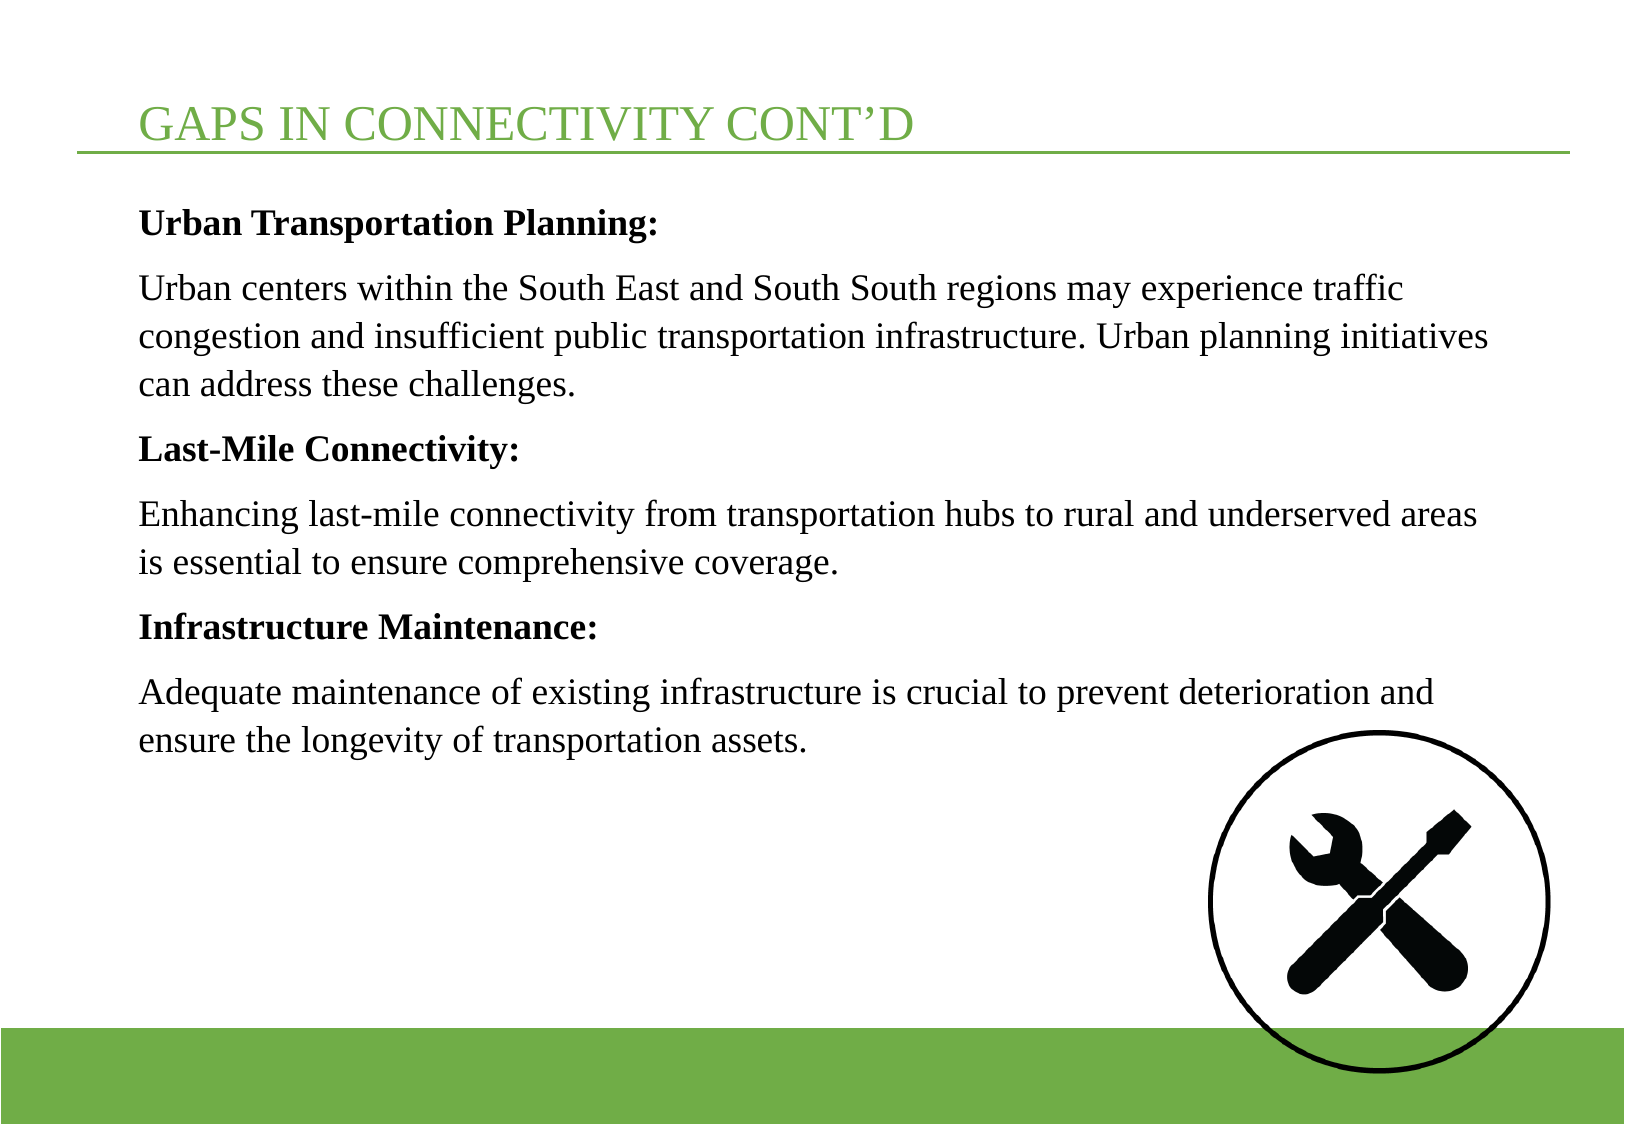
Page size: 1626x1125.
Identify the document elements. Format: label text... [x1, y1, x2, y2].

picture [1188, 710, 1570, 1093]
title GAPS IN CONNECTIVITY CONT’D [123, 154, 1525, 233]
text_box [0, 1026, 1625, 1125]
list Urban Transportation Planning: Urban centers within the South East and South South regions may experience traffic congestion and insufficient public transportation infrastructure. Urban planning initiatives can address these challenges. Last-Mile Connectivity: Enhancing last-mile connectivity from transportation hubs to rural and underserved areas is essential to ensure comprehensive coverage. Infrastructure Maintenance: Adequate maintenance of existing infrastructure is crucial to prevent deterioration and ensure the longevity of transportation assets. [123, 233, 1525, 902]
title GAPS IN CONNECTIVITY CONT’D [123, 15, 1525, 151]
